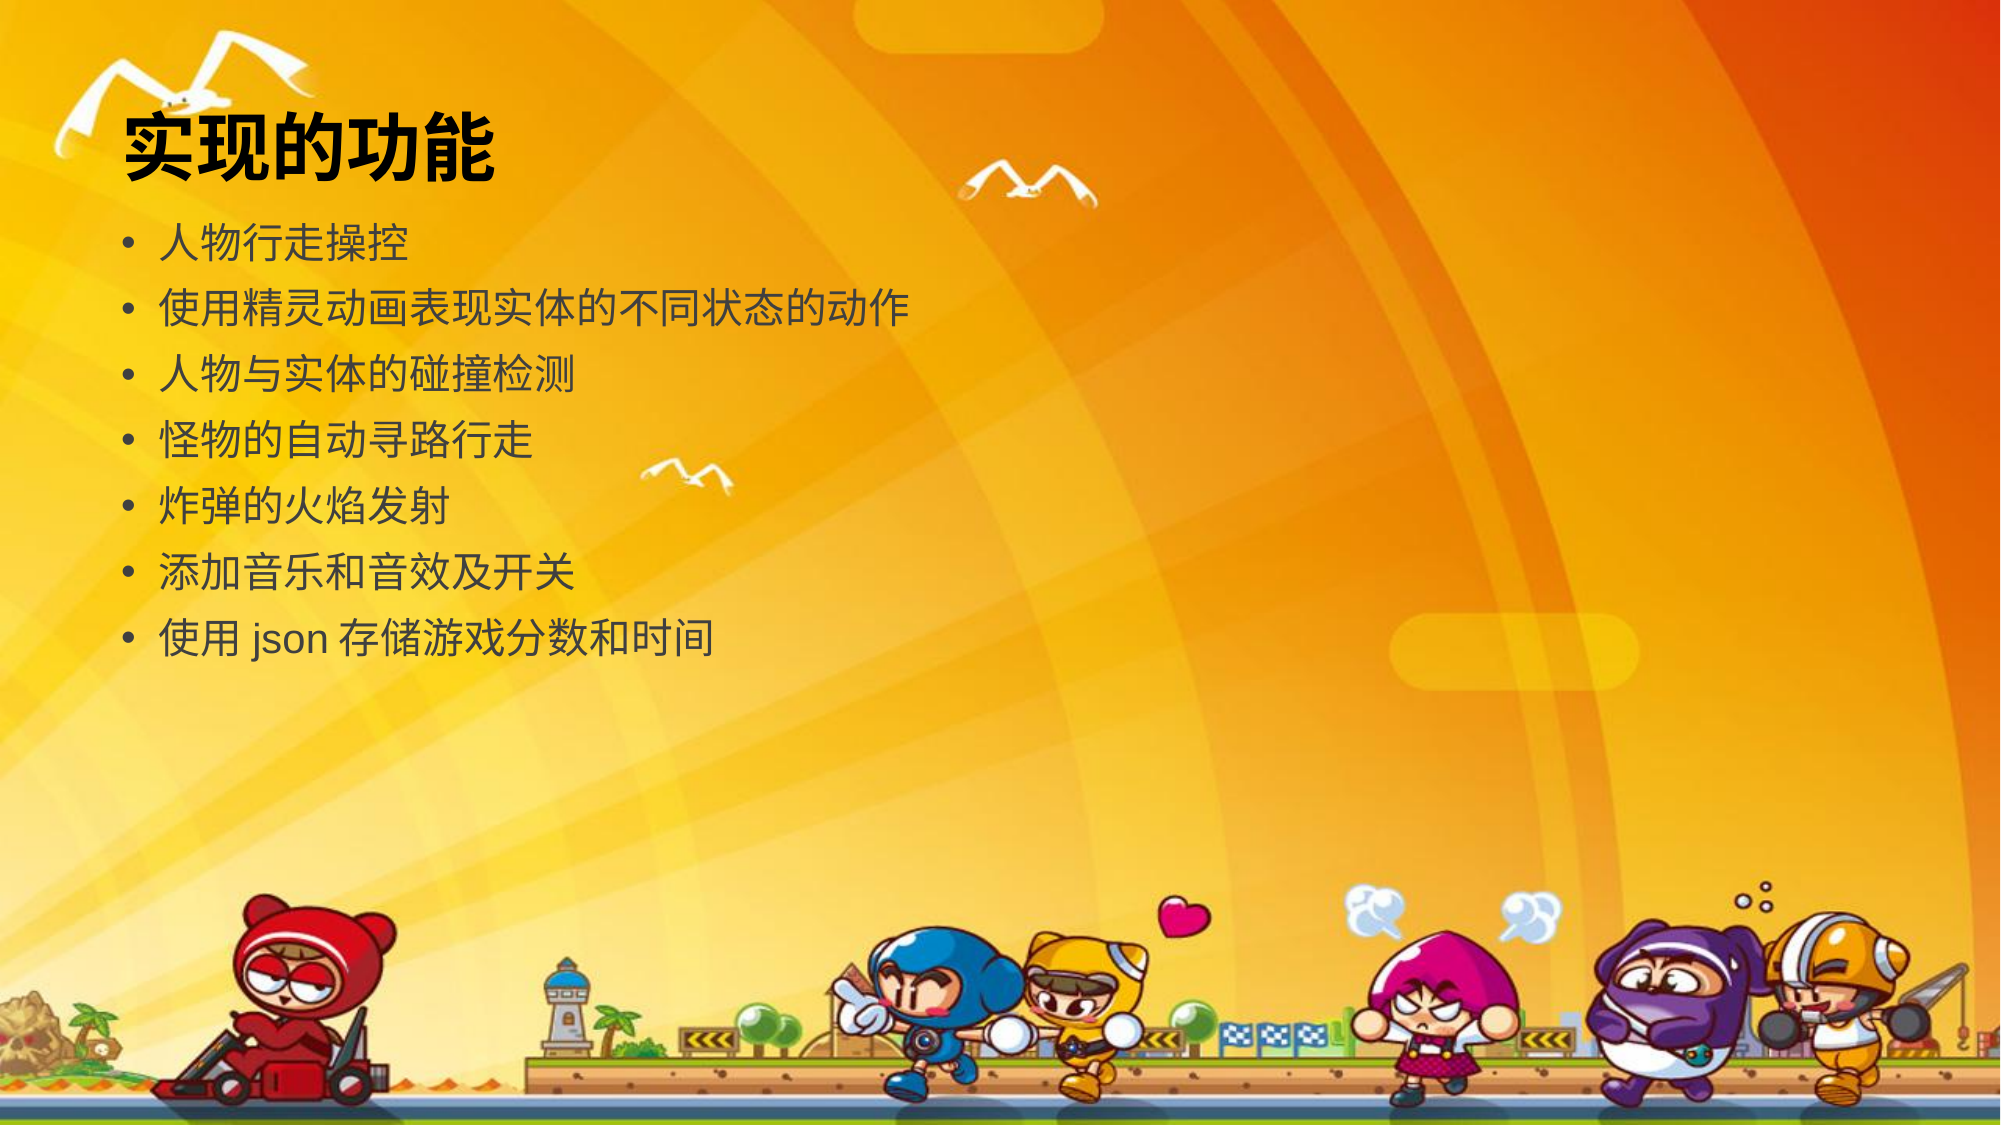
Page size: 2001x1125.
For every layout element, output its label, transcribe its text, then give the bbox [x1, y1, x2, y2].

title 实现的功能 [106, 42, 1832, 214]
picture [0, 0, 2001, 1125]
list 人物行走操控 使用精灵动画表现实体的不同状态的动作 人物与实体的碰撞检测 怪物的自动寻路行走 炸弹的火焰发射 添加音乐和音效及开关 使用json存储游戏分数和时间 [106, 214, 1832, 1014]
